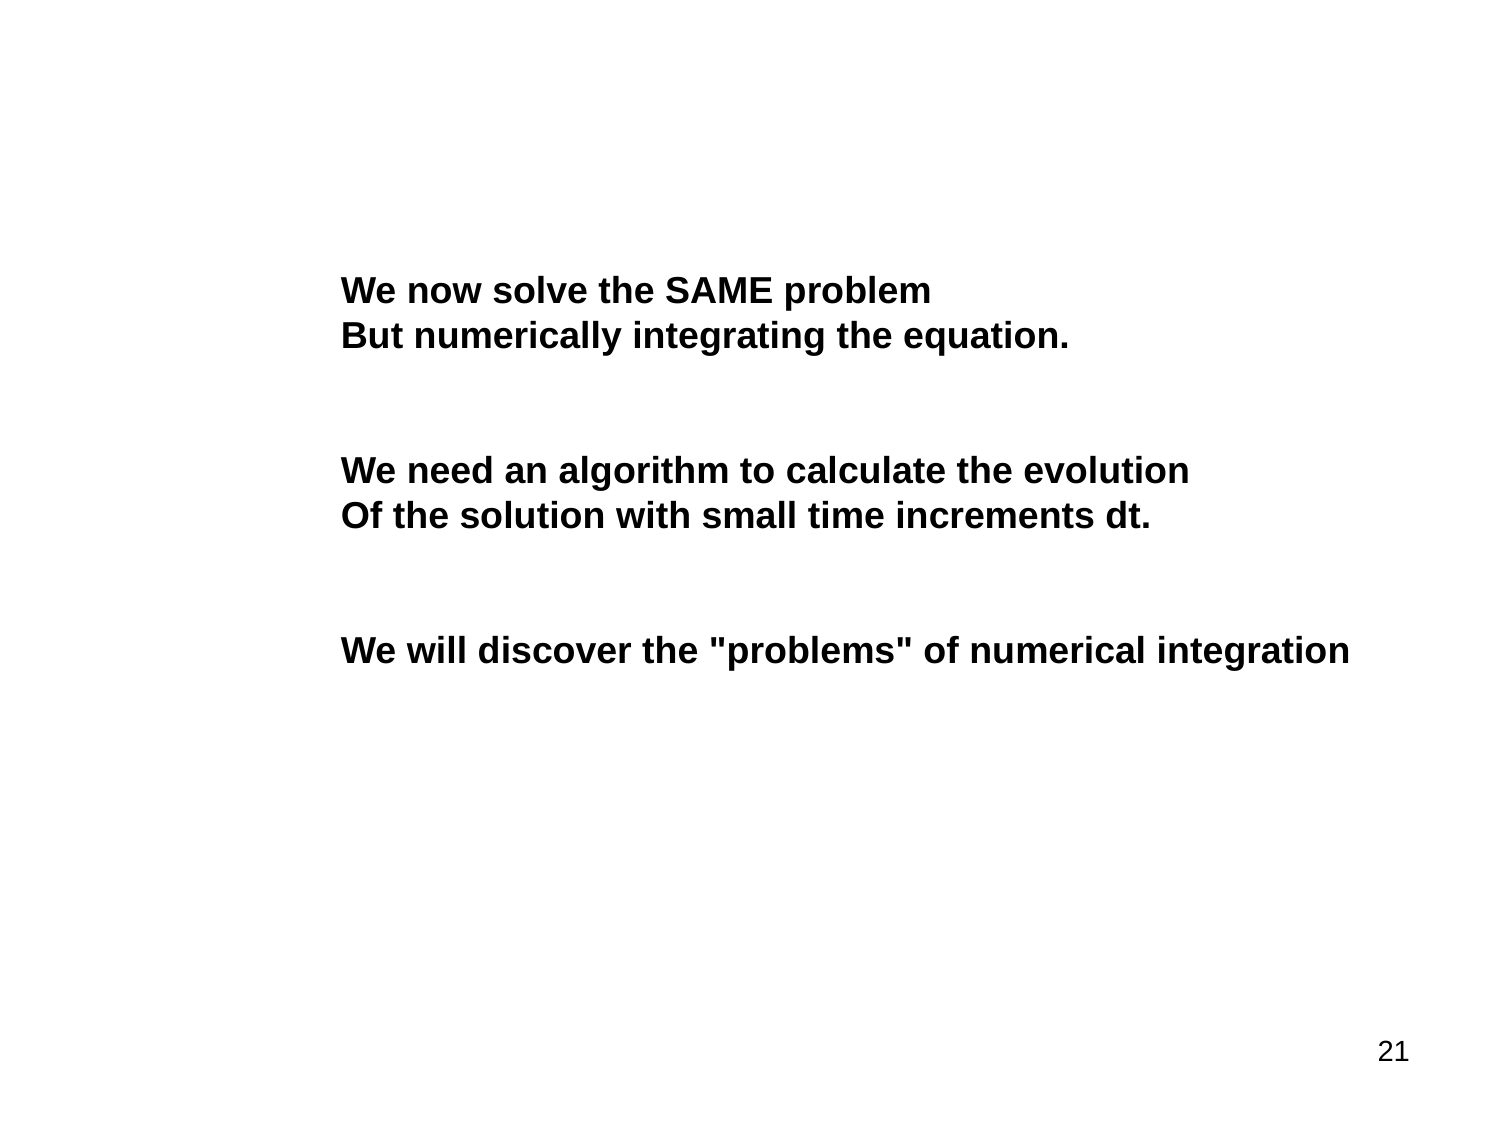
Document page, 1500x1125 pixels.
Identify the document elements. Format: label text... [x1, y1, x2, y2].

slide_number 21 [1074, 1024, 1425, 1103]
text_box We now solve the SAME problem But numerically integrating the equation. We need an algorithm to calculate the evolution Of the solution with small time increments dt. We will discover the "problems" of numerical integration [326, 258, 1367, 679]
